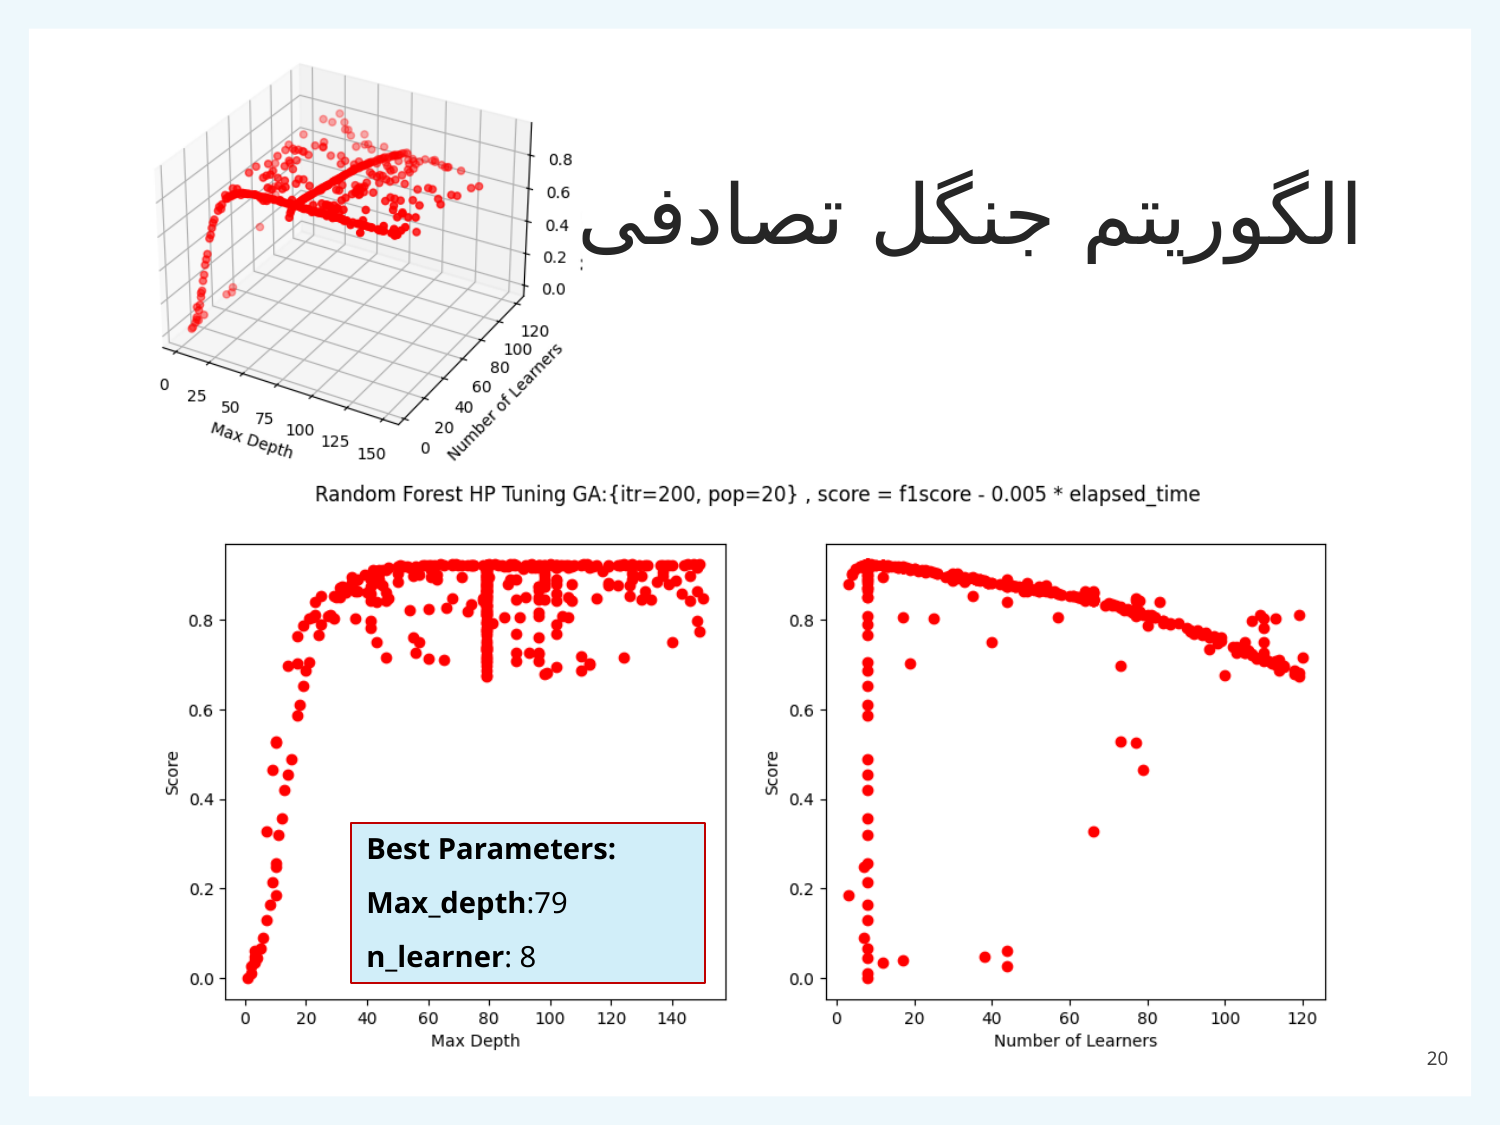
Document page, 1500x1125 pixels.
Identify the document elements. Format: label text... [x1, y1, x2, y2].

slide_number 20 [1283, 1035, 1464, 1080]
title الگوریتم جنگل تصادفی [1340, 105, 1380, 331]
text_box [119, 62, 1337, 1063]
